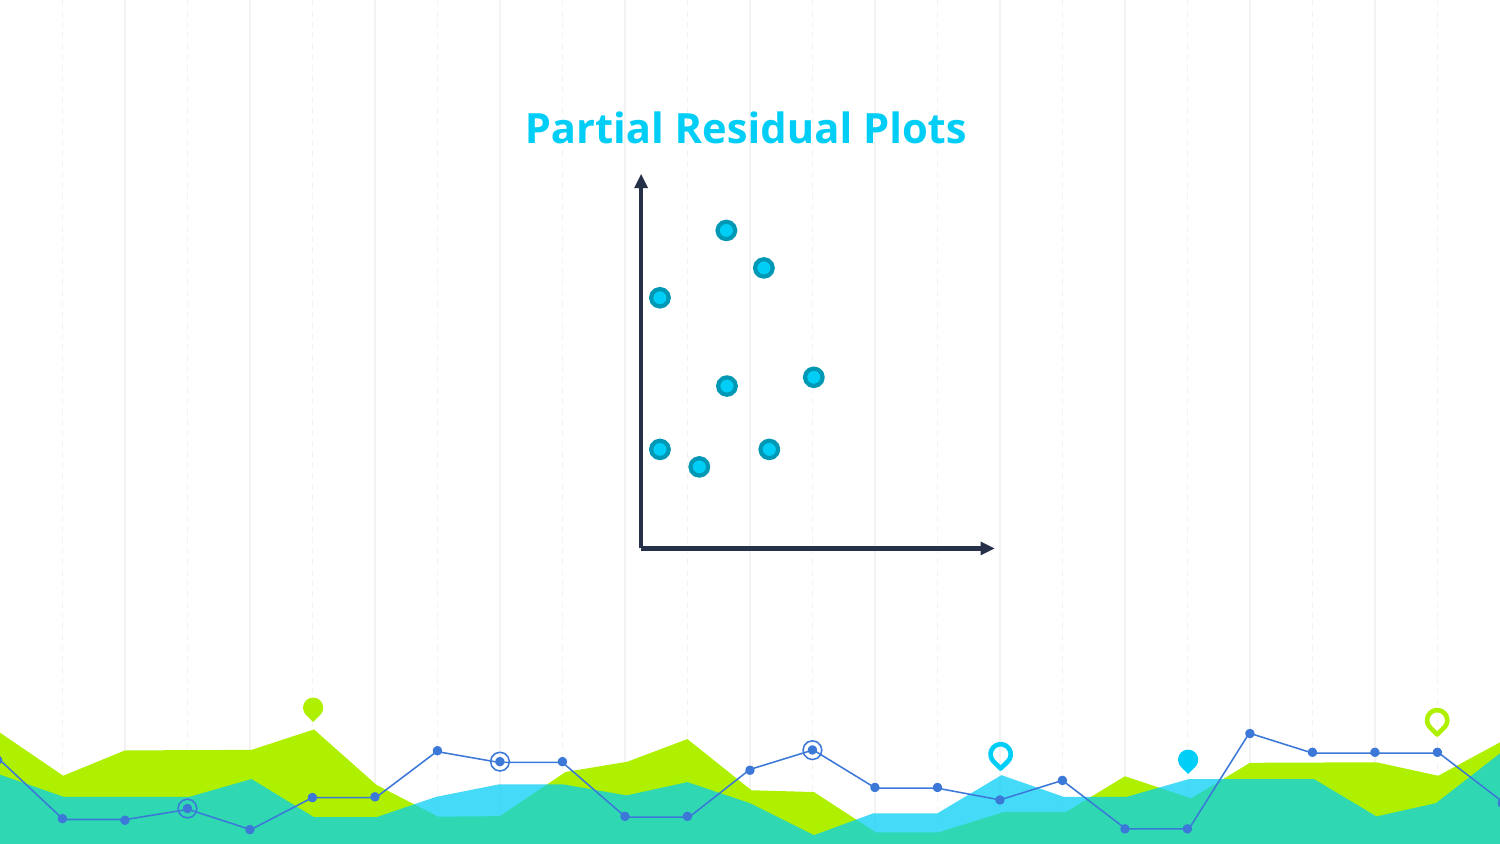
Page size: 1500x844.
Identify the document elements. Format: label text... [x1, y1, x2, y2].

text_box [716, 375, 738, 397]
text_box [688, 456, 711, 478]
text_box [649, 438, 671, 461]
text_box [758, 438, 781, 461]
text_box [802, 366, 825, 389]
text_box [752, 257, 775, 279]
text_box [715, 219, 738, 242]
title Partial Residual Plots [171, 49, 1320, 167]
text_box [649, 286, 671, 309]
